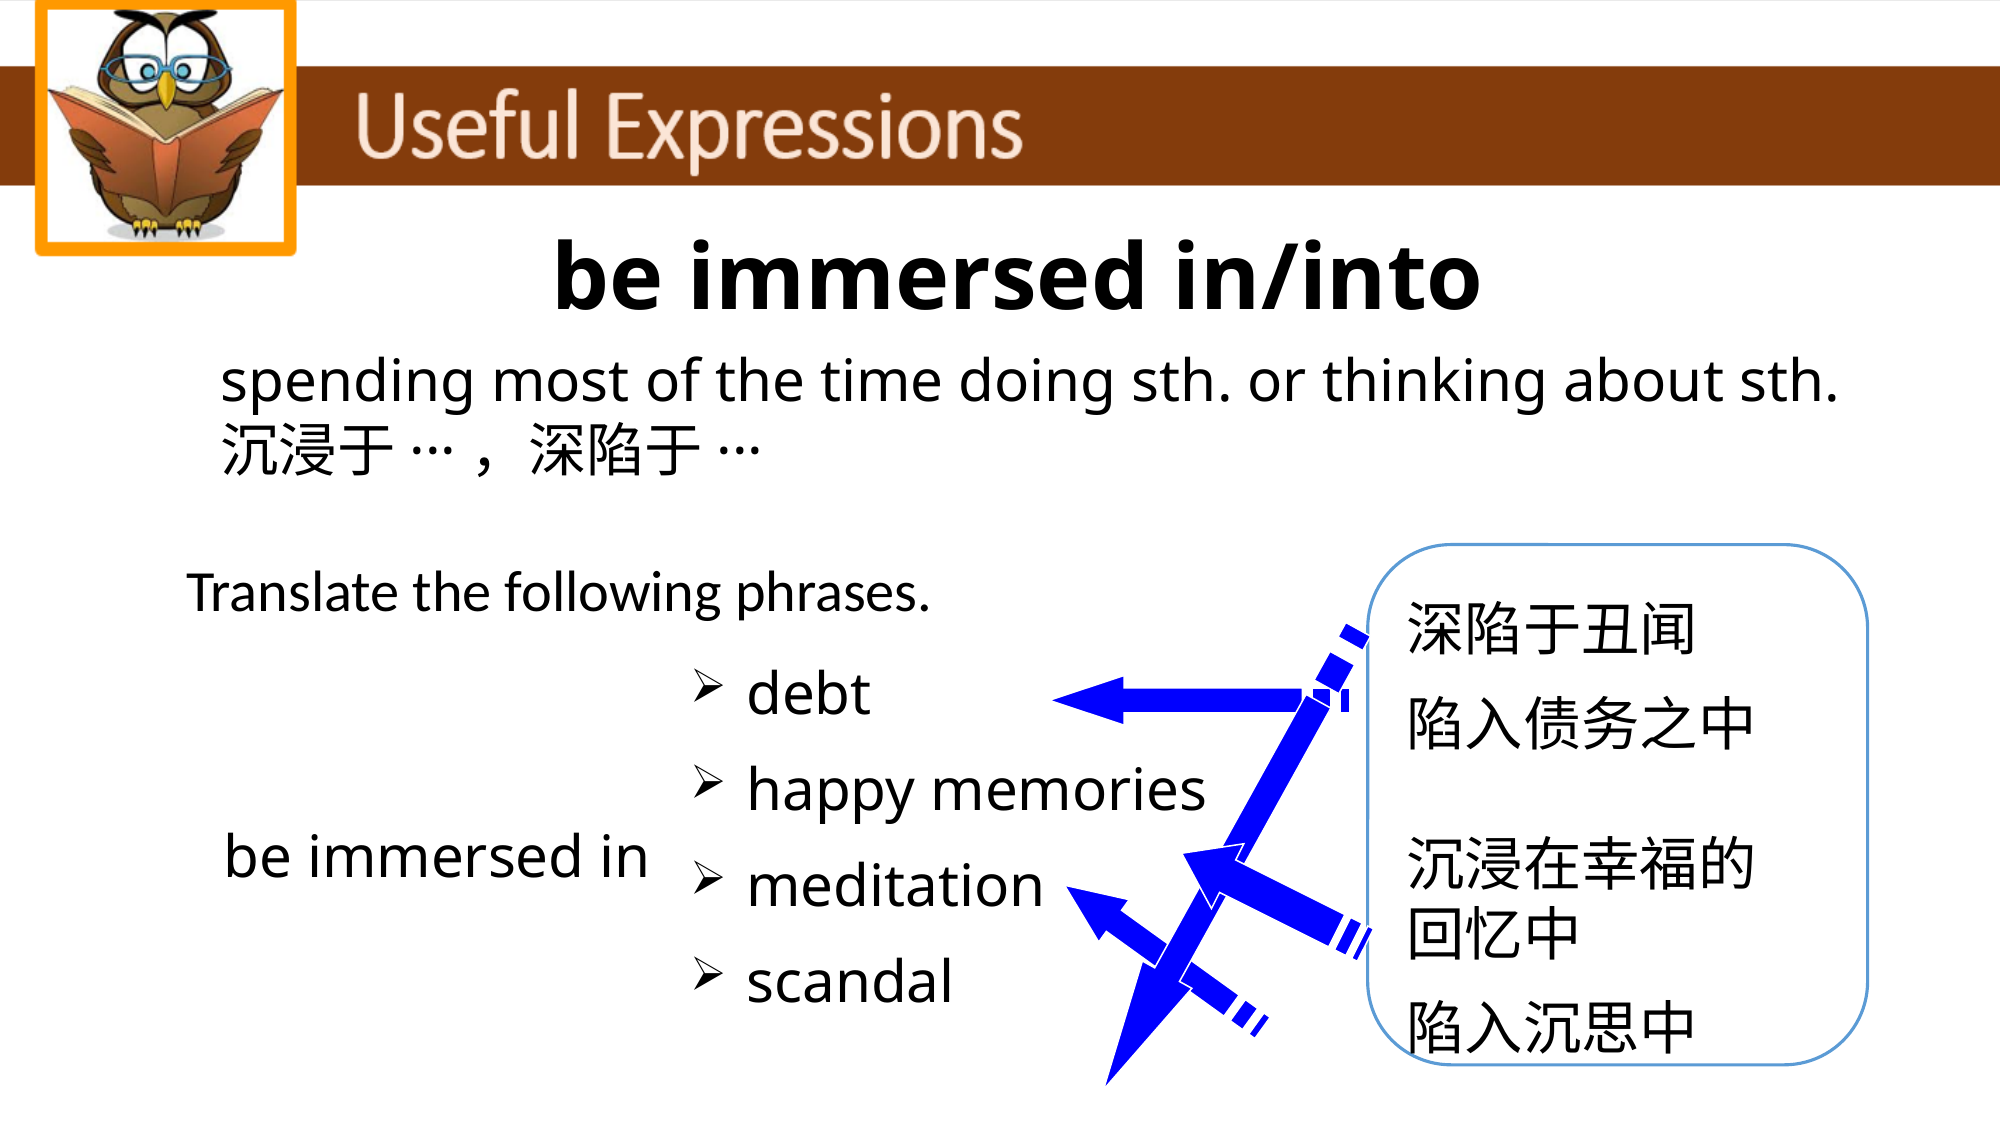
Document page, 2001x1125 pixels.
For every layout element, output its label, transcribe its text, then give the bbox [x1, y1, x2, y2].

text_box [1311, 687, 1331, 707]
text_box [1230, 999, 1258, 1030]
text_box [1314, 651, 1355, 694]
text_box spending most of the time doing sth. or thinking about sth. 沉浸于···，深陷于··· [205, 335, 1893, 490]
text_box [1351, 926, 1374, 962]
text_box [1049, 675, 1303, 726]
title be immersed in/into [536, 258, 2000, 389]
text_box [1221, 694, 1331, 864]
text_box [1337, 622, 1371, 651]
text_box [1334, 917, 1363, 956]
text_box [1181, 961, 1240, 1017]
text_box 深陷于丑闻 陷入债务之中 沉浸在幸福的 回忆中 陷入沉思中 [1367, 544, 1868, 1065]
picture [0, 0, 2000, 258]
text_box be immersed in [208, 811, 666, 897]
text_box [1181, 843, 1345, 947]
list Translate the following phrases. [170, 553, 1412, 696]
text_box [1064, 885, 1167, 967]
text_box [1103, 887, 1227, 1090]
text_box [1248, 1012, 1271, 1039]
text_box [1339, 687, 1350, 713]
text_box debt happy memories meditation scandal [675, 648, 1291, 1022]
